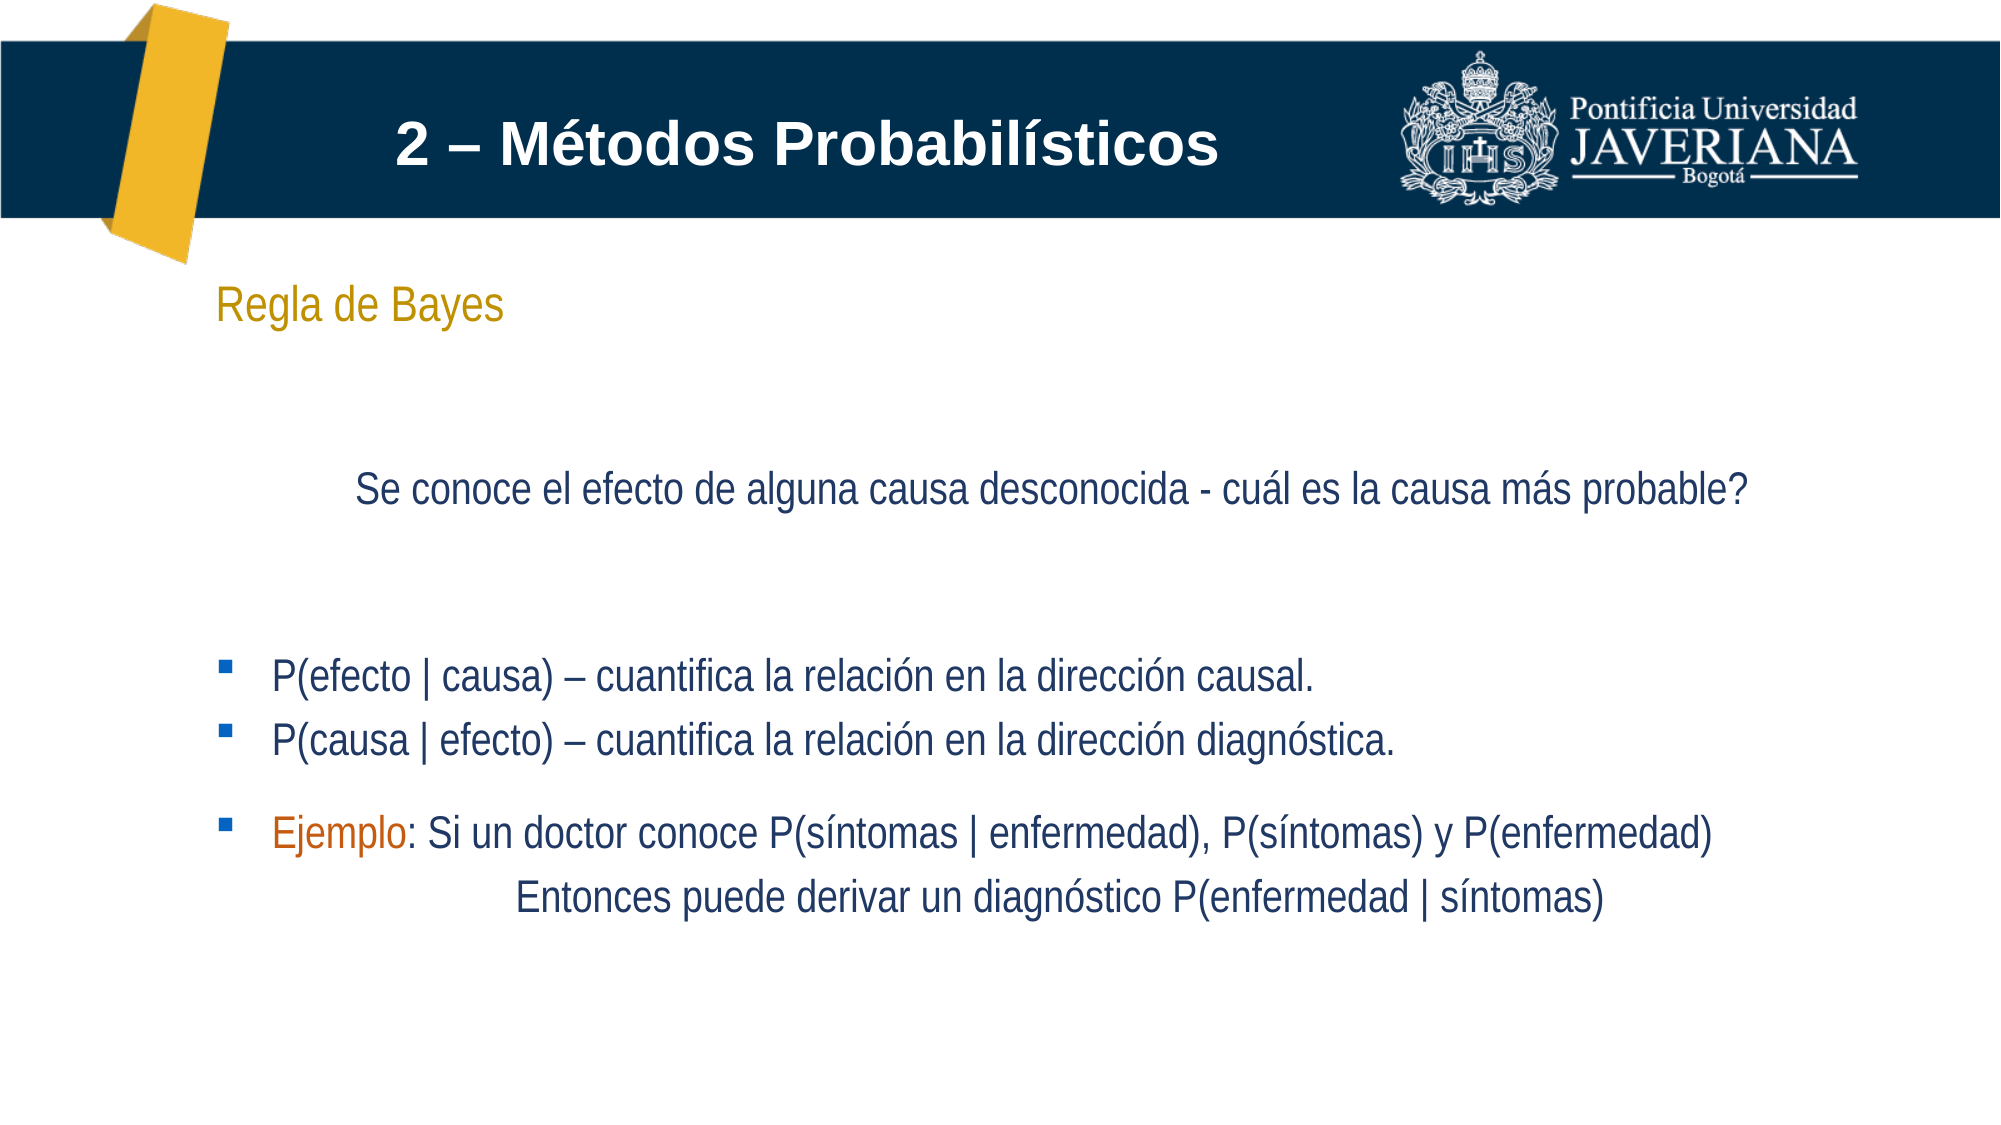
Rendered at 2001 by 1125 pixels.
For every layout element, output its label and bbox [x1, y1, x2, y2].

list [0, 0, 2000, 1125]
